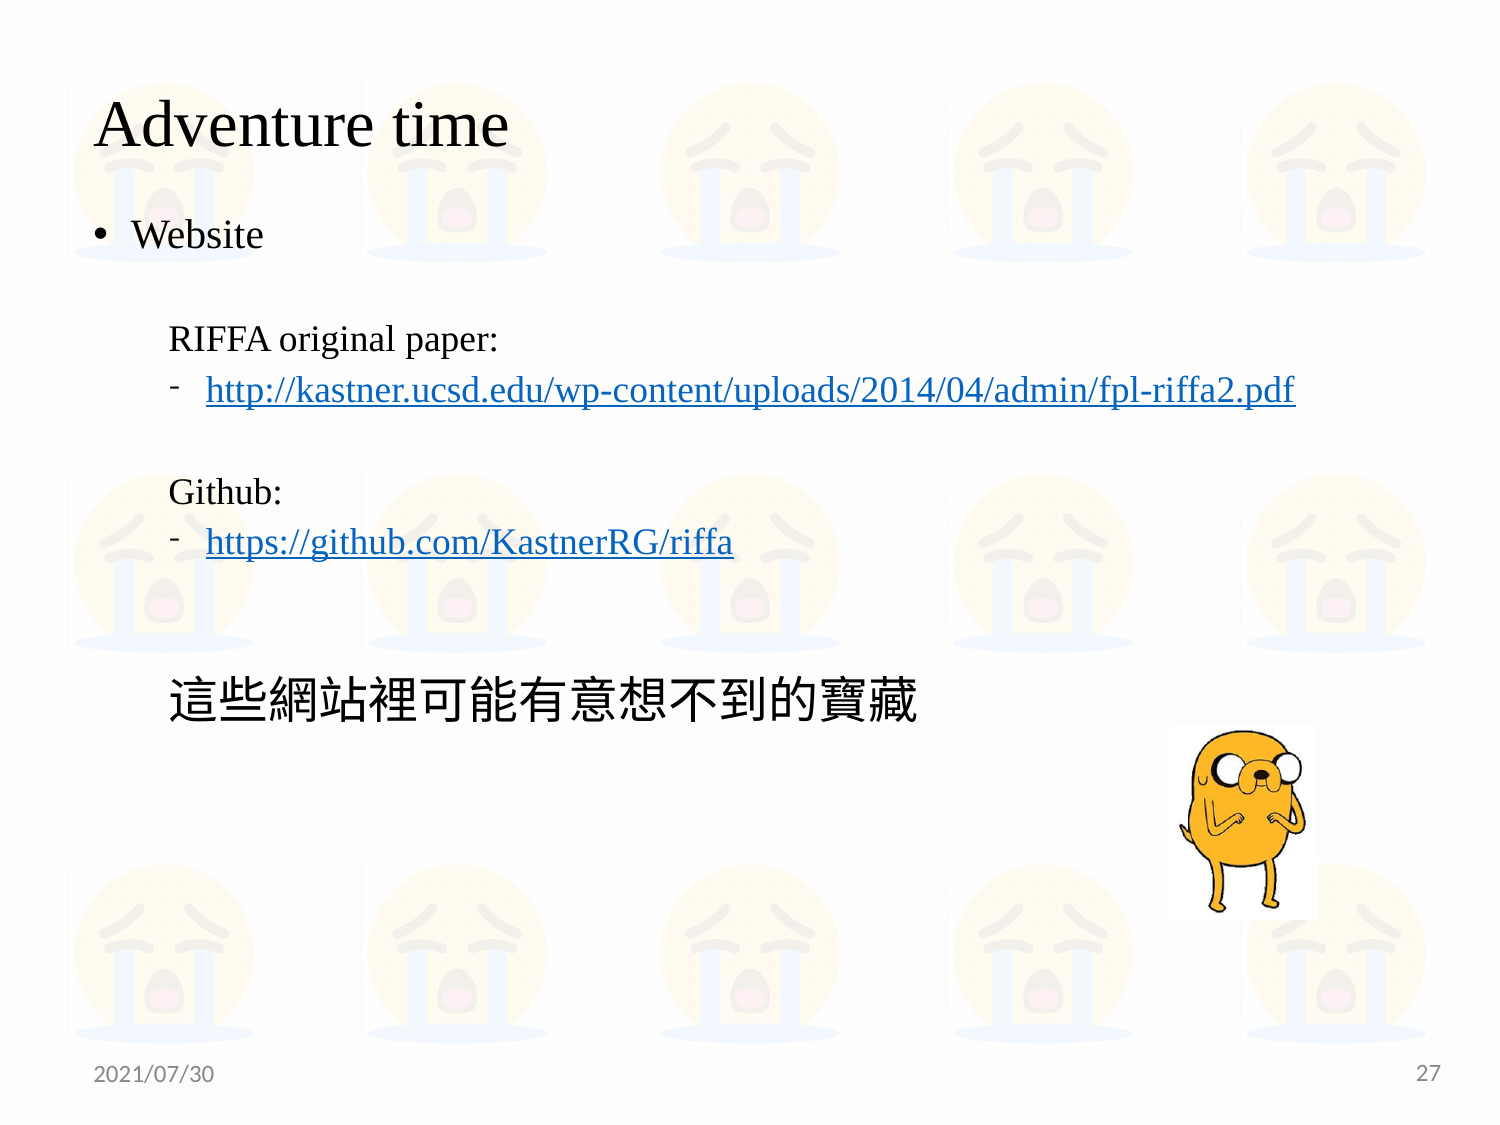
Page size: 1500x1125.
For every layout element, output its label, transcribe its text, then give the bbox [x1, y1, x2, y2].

slide_number 27 [1118, 1041, 1457, 1101]
title Adventure time [78, 59, 1433, 190]
list Website RIFFA original paper: http://kastner.ucsd.edu/wp-content/uploads/2014/04/admin/fpl-riffa2.pdf Github: https://github.com/KastnerRG/riffa 這些網站裡可能有意想不到的寶藏 [78, 205, 1433, 1042]
picture [1169, 723, 1317, 920]
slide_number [78, 1042, 416, 1103]
